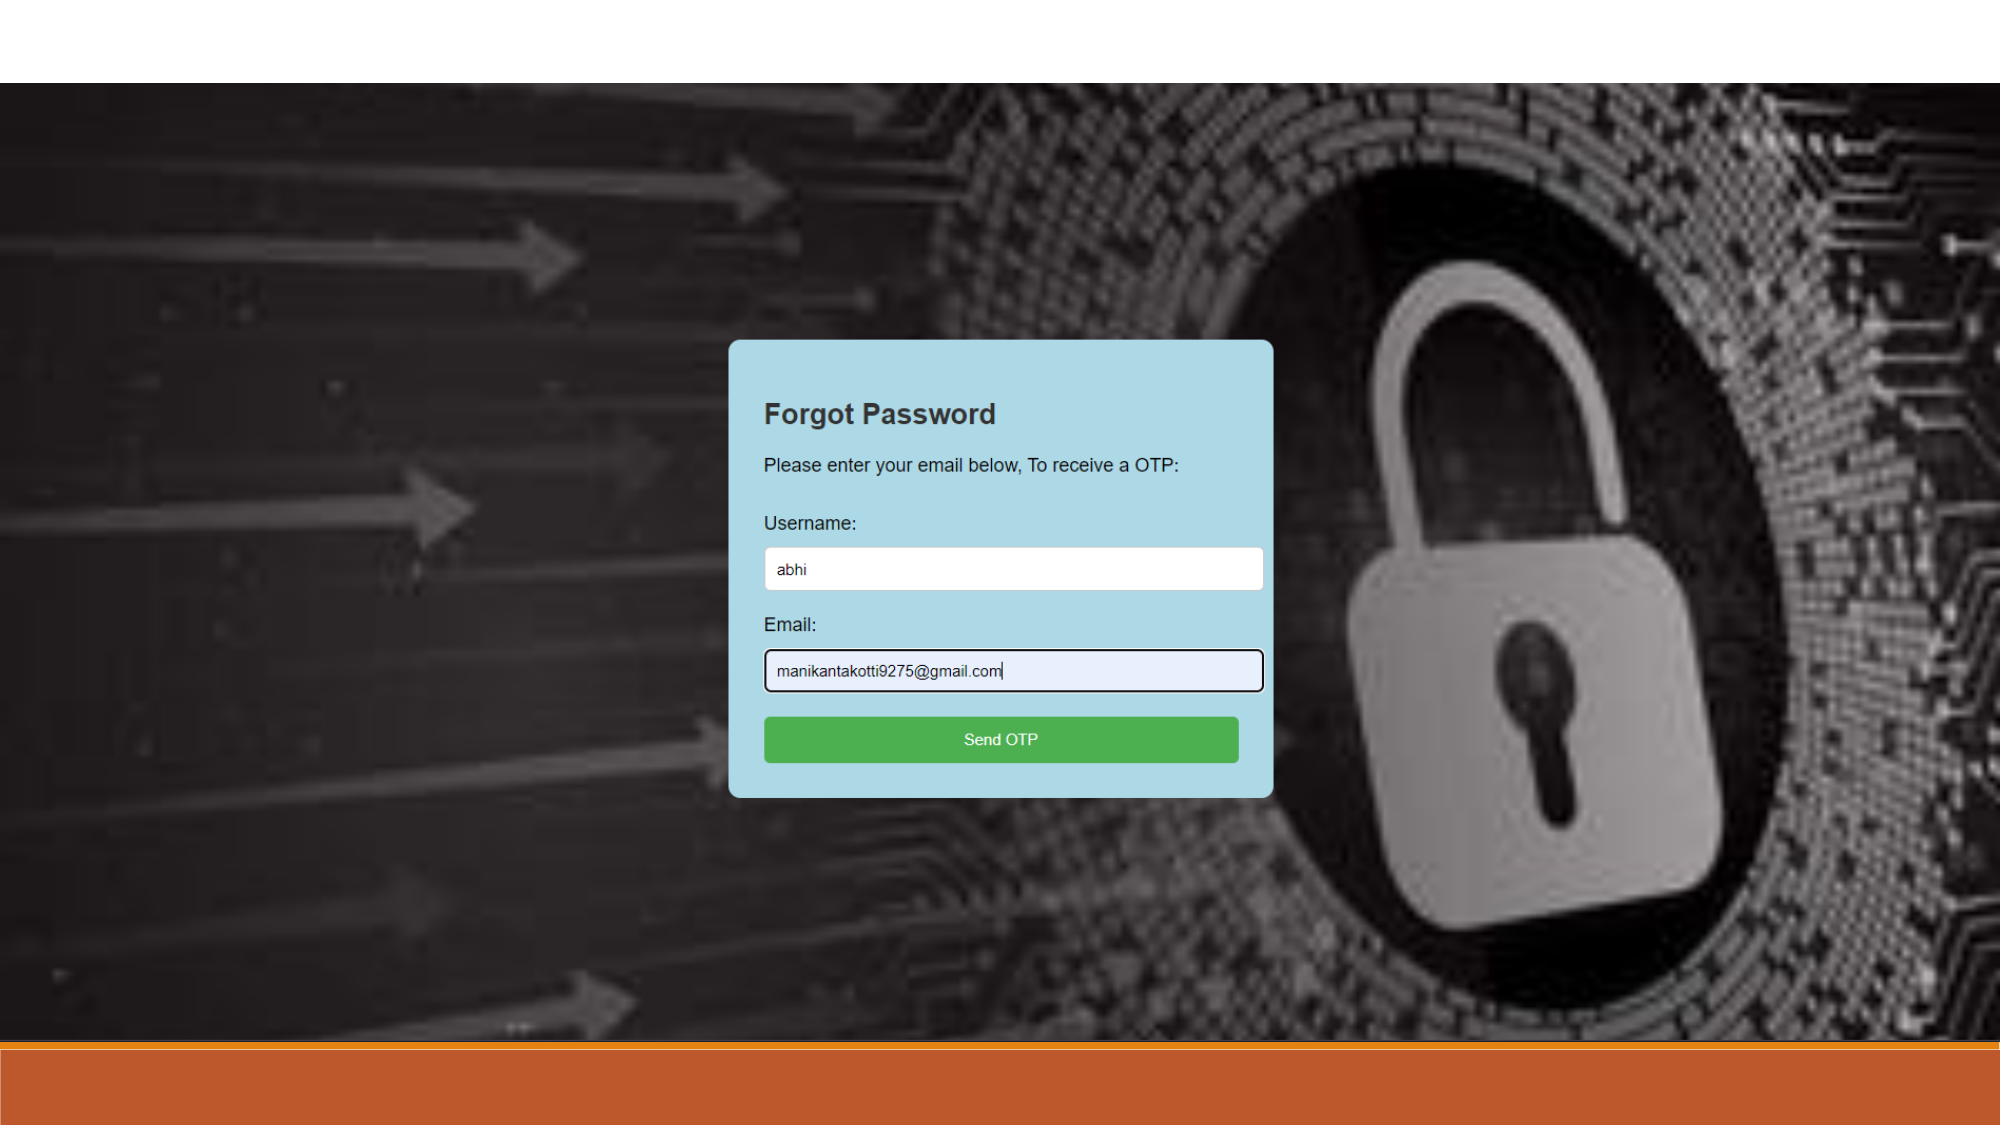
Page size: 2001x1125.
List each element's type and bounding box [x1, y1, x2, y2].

picture [0, 83, 2000, 1042]
